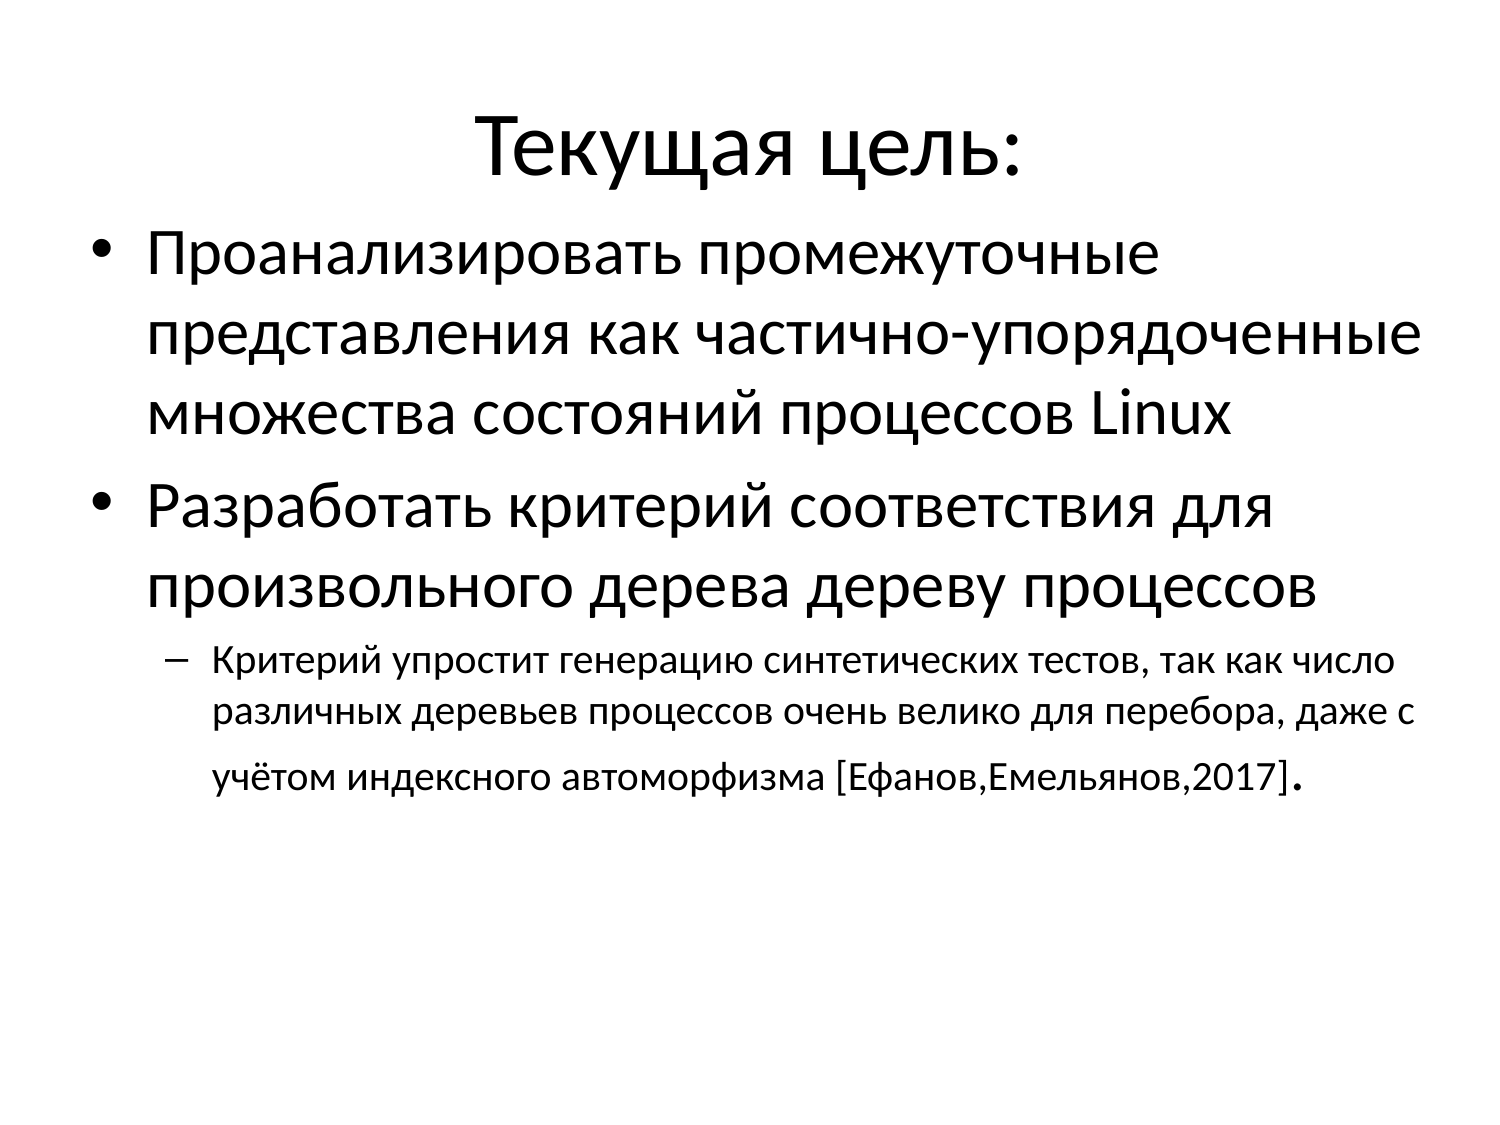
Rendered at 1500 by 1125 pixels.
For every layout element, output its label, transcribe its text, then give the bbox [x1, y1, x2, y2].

title Текущая цель: [75, 45, 1425, 200]
list Проанализировать промежуточные представления как частично-упорядоченные множества состояний процессов Linux Разработать критерий соответствия для произвольного дерева дереву процессов Критерий упростит генерацию синтетических тестов, так как число различных деревьев процессов очень велико для перебора, даже с учётом индексного автоморфизма [Ефанов,Емельянов,2017]. [75, 200, 1482, 973]
